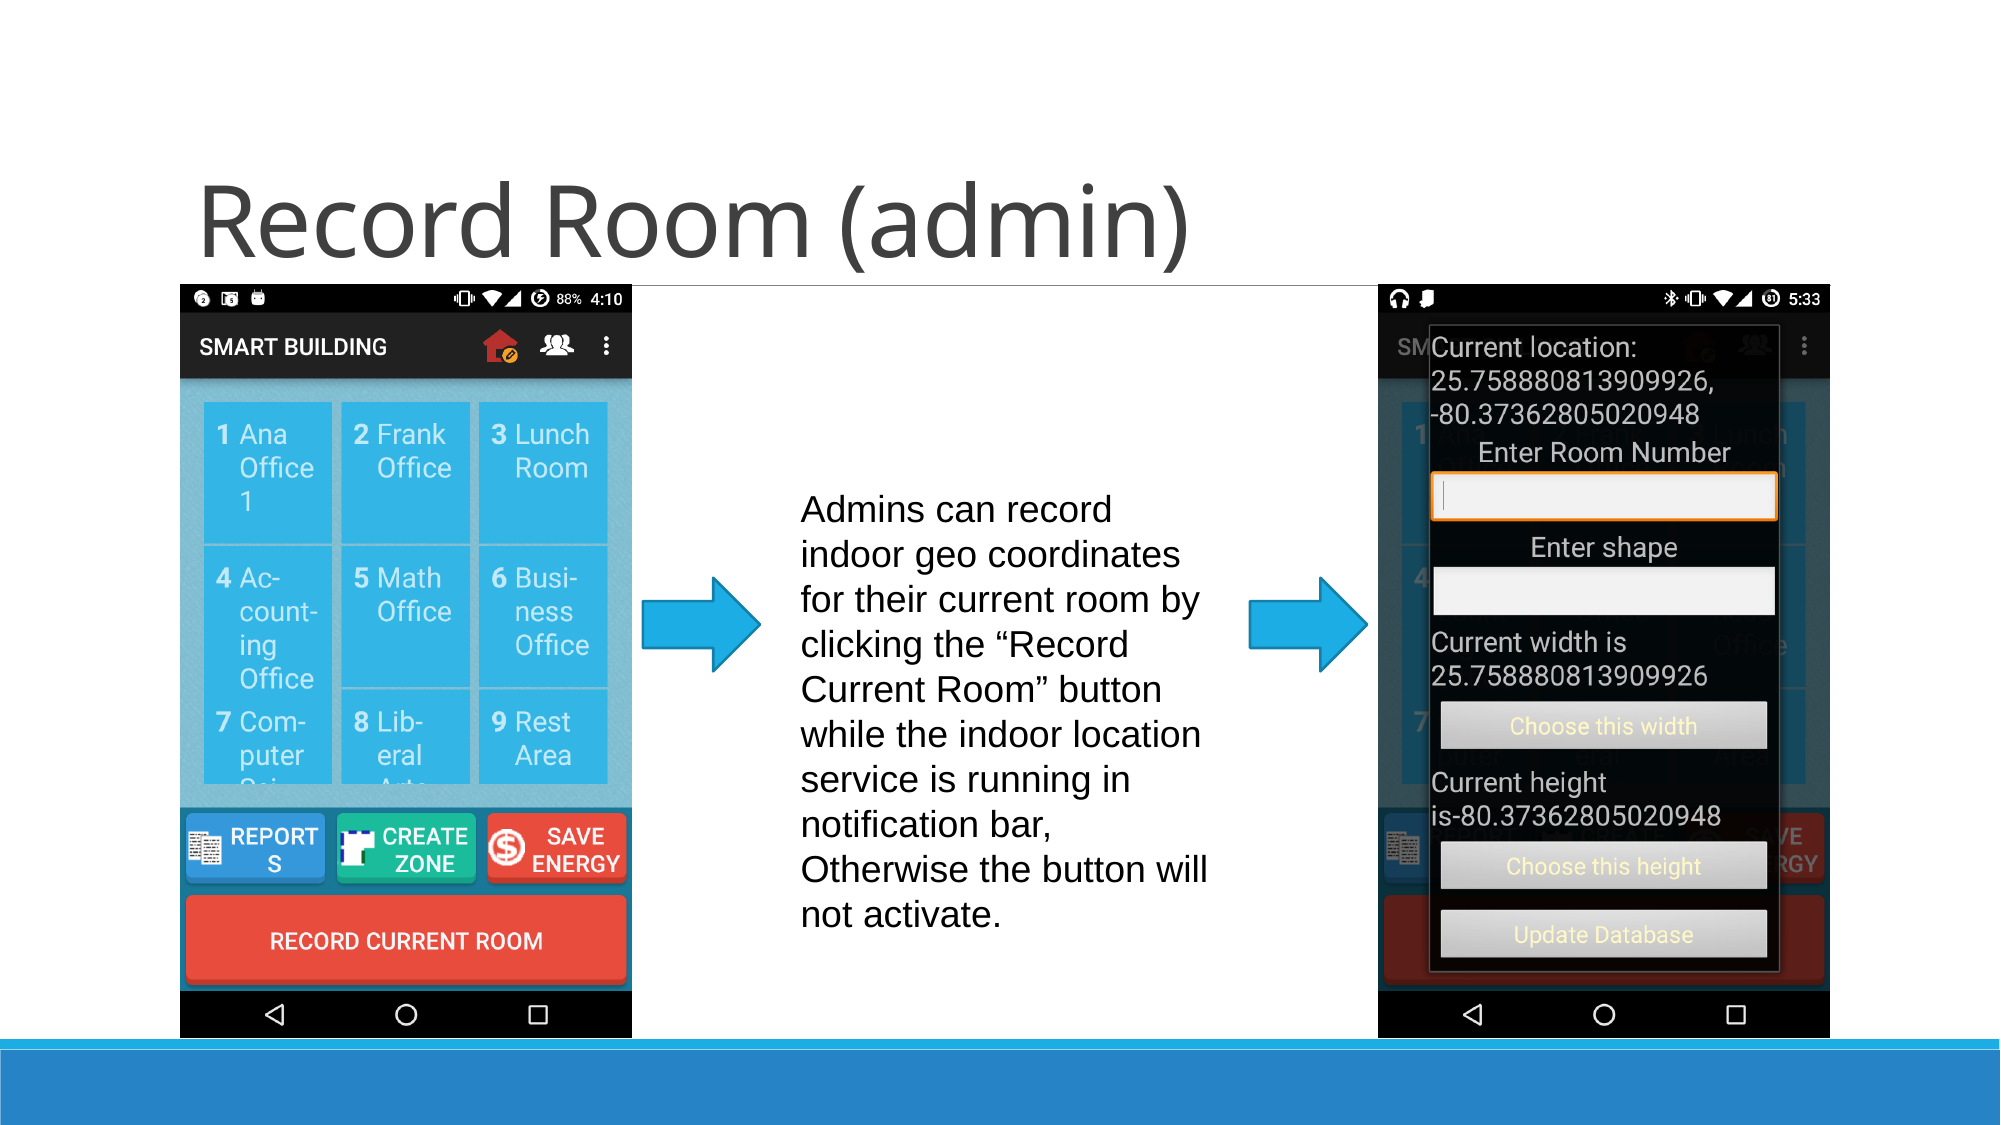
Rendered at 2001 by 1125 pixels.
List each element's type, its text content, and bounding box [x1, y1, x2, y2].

text_box Admins can record indoor geo coordinates for their current room by clicking the “Record Current Room” button while the indoor location service is running in notification bar, Otherwise the button will not activate. [785, 477, 1226, 943]
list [179, 284, 632, 1038]
picture [1377, 284, 1831, 1038]
text_box [1248, 576, 1369, 673]
text_box [641, 576, 761, 673]
title Record Room (admin) [180, 47, 1830, 285]
